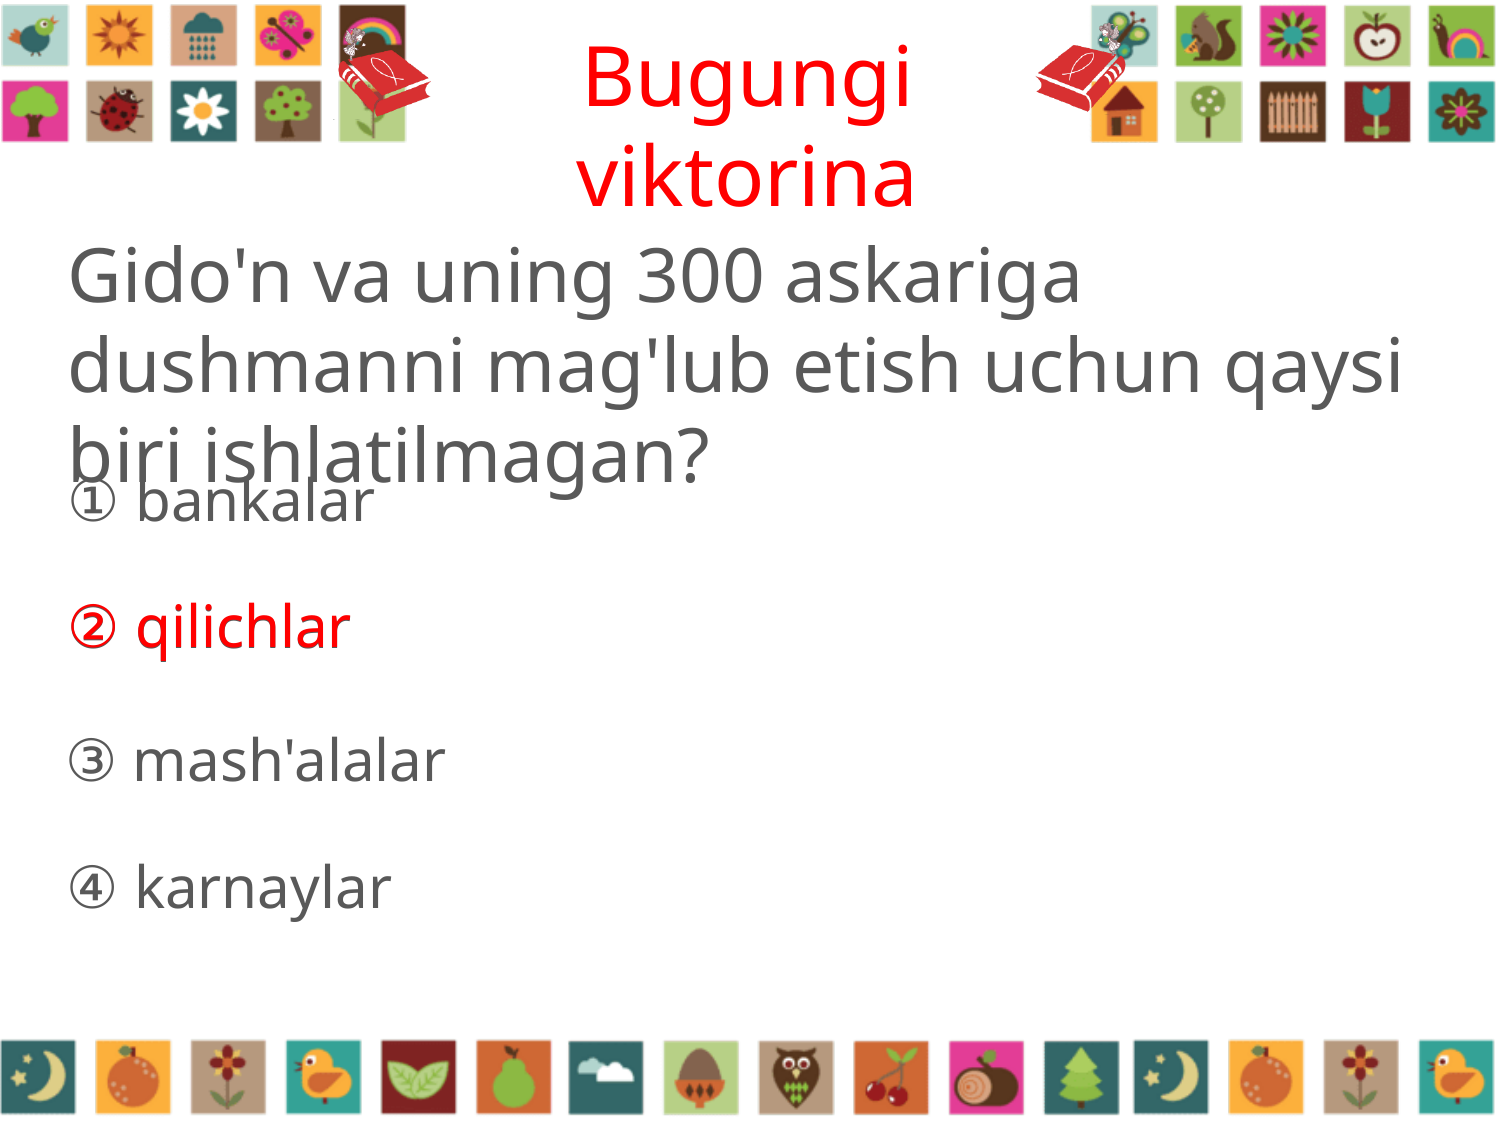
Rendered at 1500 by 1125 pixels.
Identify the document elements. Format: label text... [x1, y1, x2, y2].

picture [1003, 3, 1500, 150]
text_box ② qilichlar [53, 581, 1483, 667]
text_box Bugungi viktorina [414, 16, 1080, 219]
text_box ③ mash'alalar [50, 716, 1480, 801]
text_box ① bankalar [53, 456, 1436, 541]
text_box Gido'n va uning 300 askariga dushmanni mag'lub etish uchun qaysi biri ishlatilmagan? [53, 219, 1436, 456]
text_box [0, 1028, 1500, 1118]
text_box ④ karnaylar [51, 842, 1482, 928]
picture [0, 3, 463, 150]
